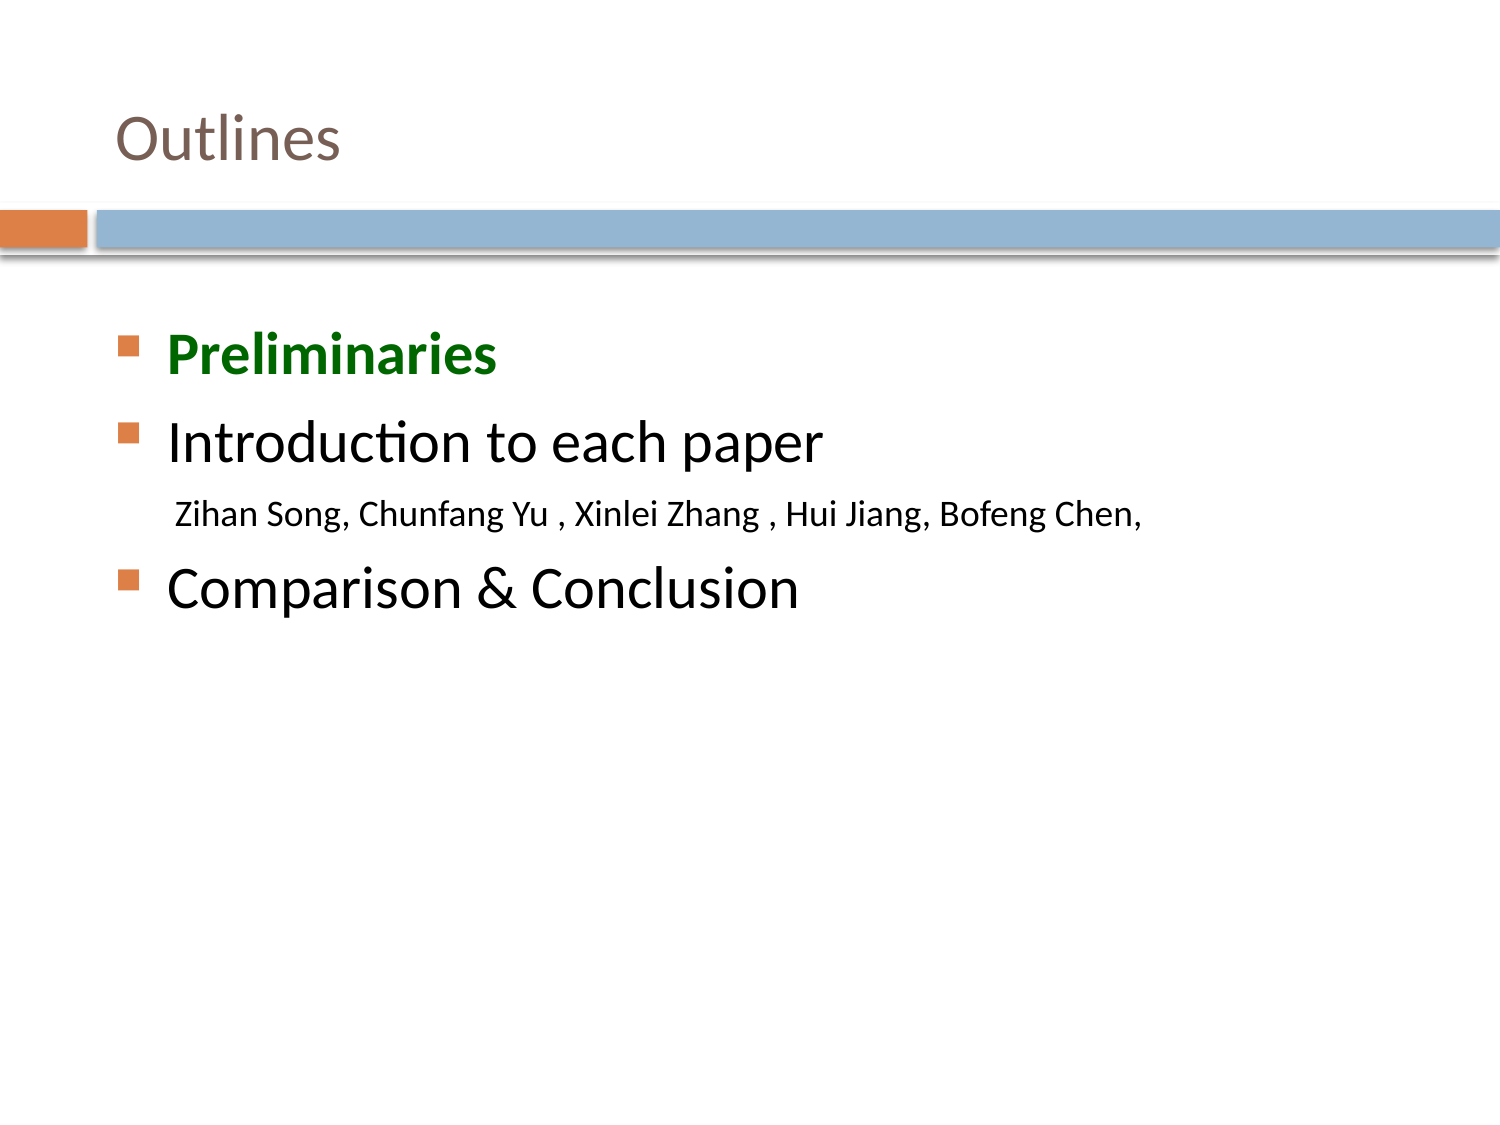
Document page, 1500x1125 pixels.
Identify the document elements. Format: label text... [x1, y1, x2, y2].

list Preliminaries Introduction to each paper Zihan Song, Chunfang Yu , Xinlei Zhang , Hui Jiang, Bofeng Chen, Comparison & Conclusion [100, 219, 1438, 979]
title Outlines [100, 19, 1438, 182]
